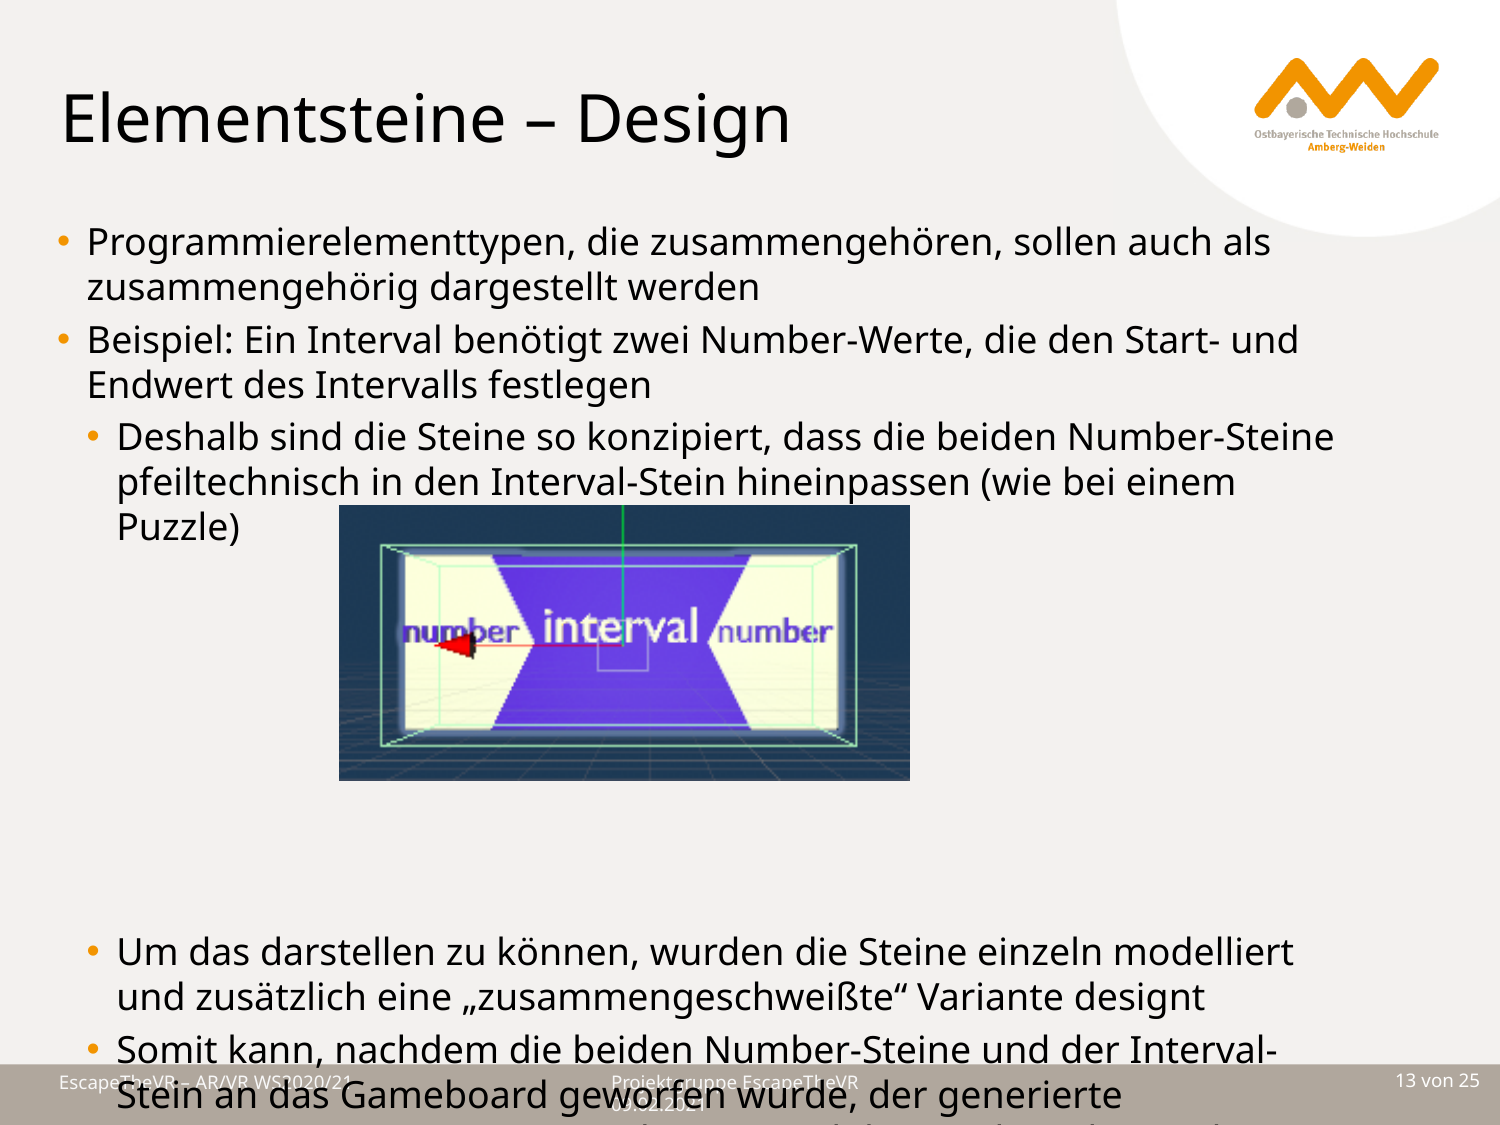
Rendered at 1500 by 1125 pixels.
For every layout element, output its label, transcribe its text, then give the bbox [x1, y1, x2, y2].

picture [338, 505, 911, 781]
title Elementsteine – Design [44, 68, 1019, 192]
picture [1113, 0, 1500, 242]
list Programmierelementtypen, die zusammengehören, sollen auch als zusammengehörig dargestellt werden Beispiel: Ein Interval benötigt zwei Number-Werte, die den Start- und Endwert des Intervalls festlegen Deshalb sind die Steine so konzipiert, dass die beiden Number-Steine pfeiltechnisch in den Interval-Stein hineinpassen (wie bei einem Puzzle) Um das darstellen zu können, wurden die Steine einzeln modelliert und zusätzlich eine „zusammengeschweißte“ Variante designt Somit kann, nachdem die beiden Number-Steine und der Interval-Stein an das Gameboard geworfen wurde, der generierte zusammengesetzte Stein erscheinen und der Spieler erkennt die Zugehörigkeit [41, 210, 1356, 1031]
